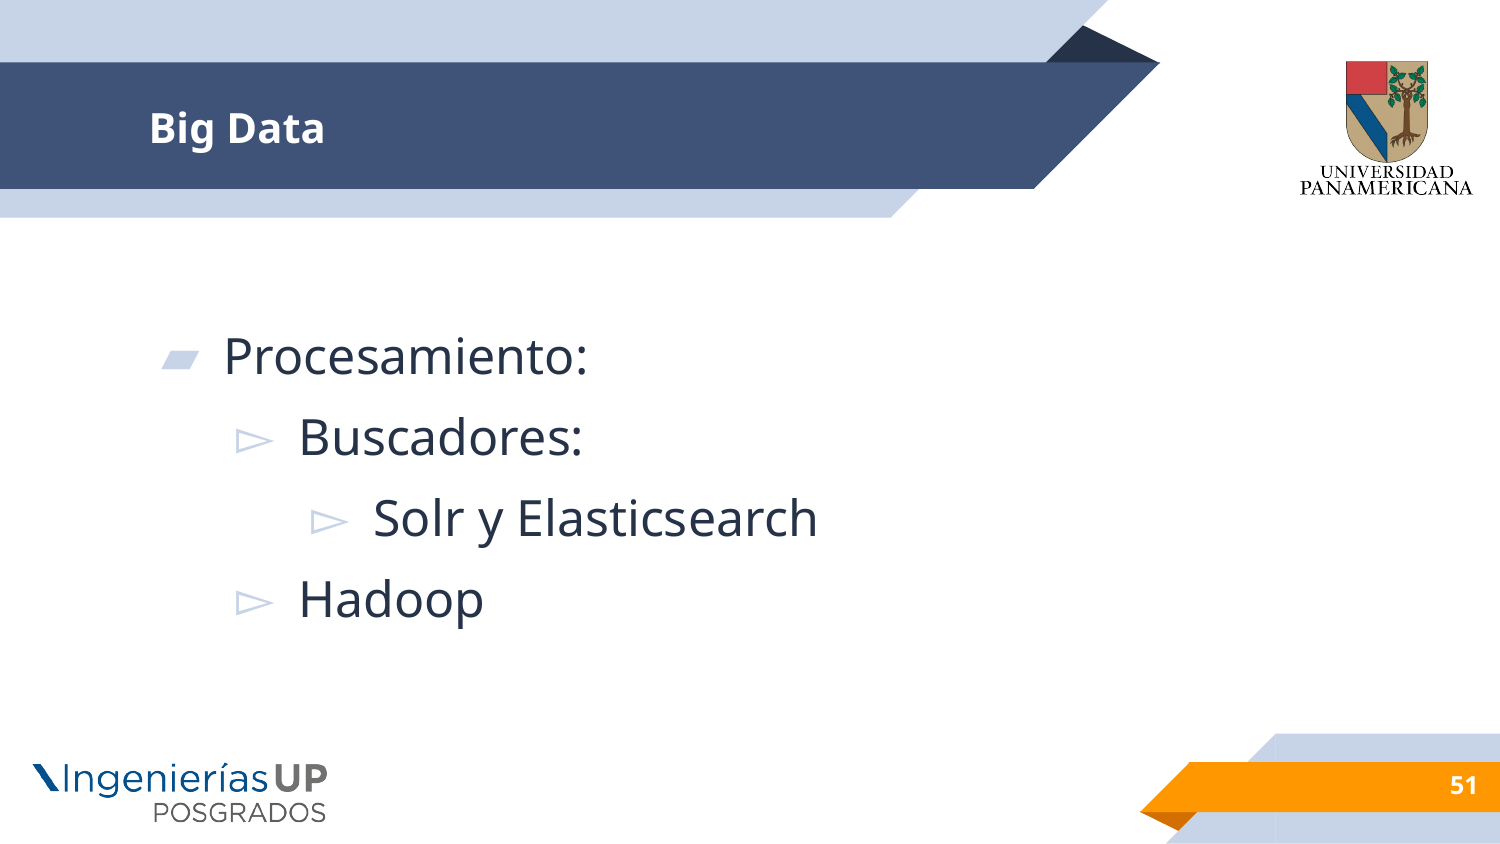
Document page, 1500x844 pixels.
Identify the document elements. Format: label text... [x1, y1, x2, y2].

title Big Data [133, 64, 1035, 190]
picture [1286, 44, 1490, 210]
slide_number 51 [1249, 760, 1494, 813]
picture [15, 737, 344, 844]
list Procesamiento: Buscadores: Solr y Elasticsearch Hadoop [133, 217, 1140, 734]
